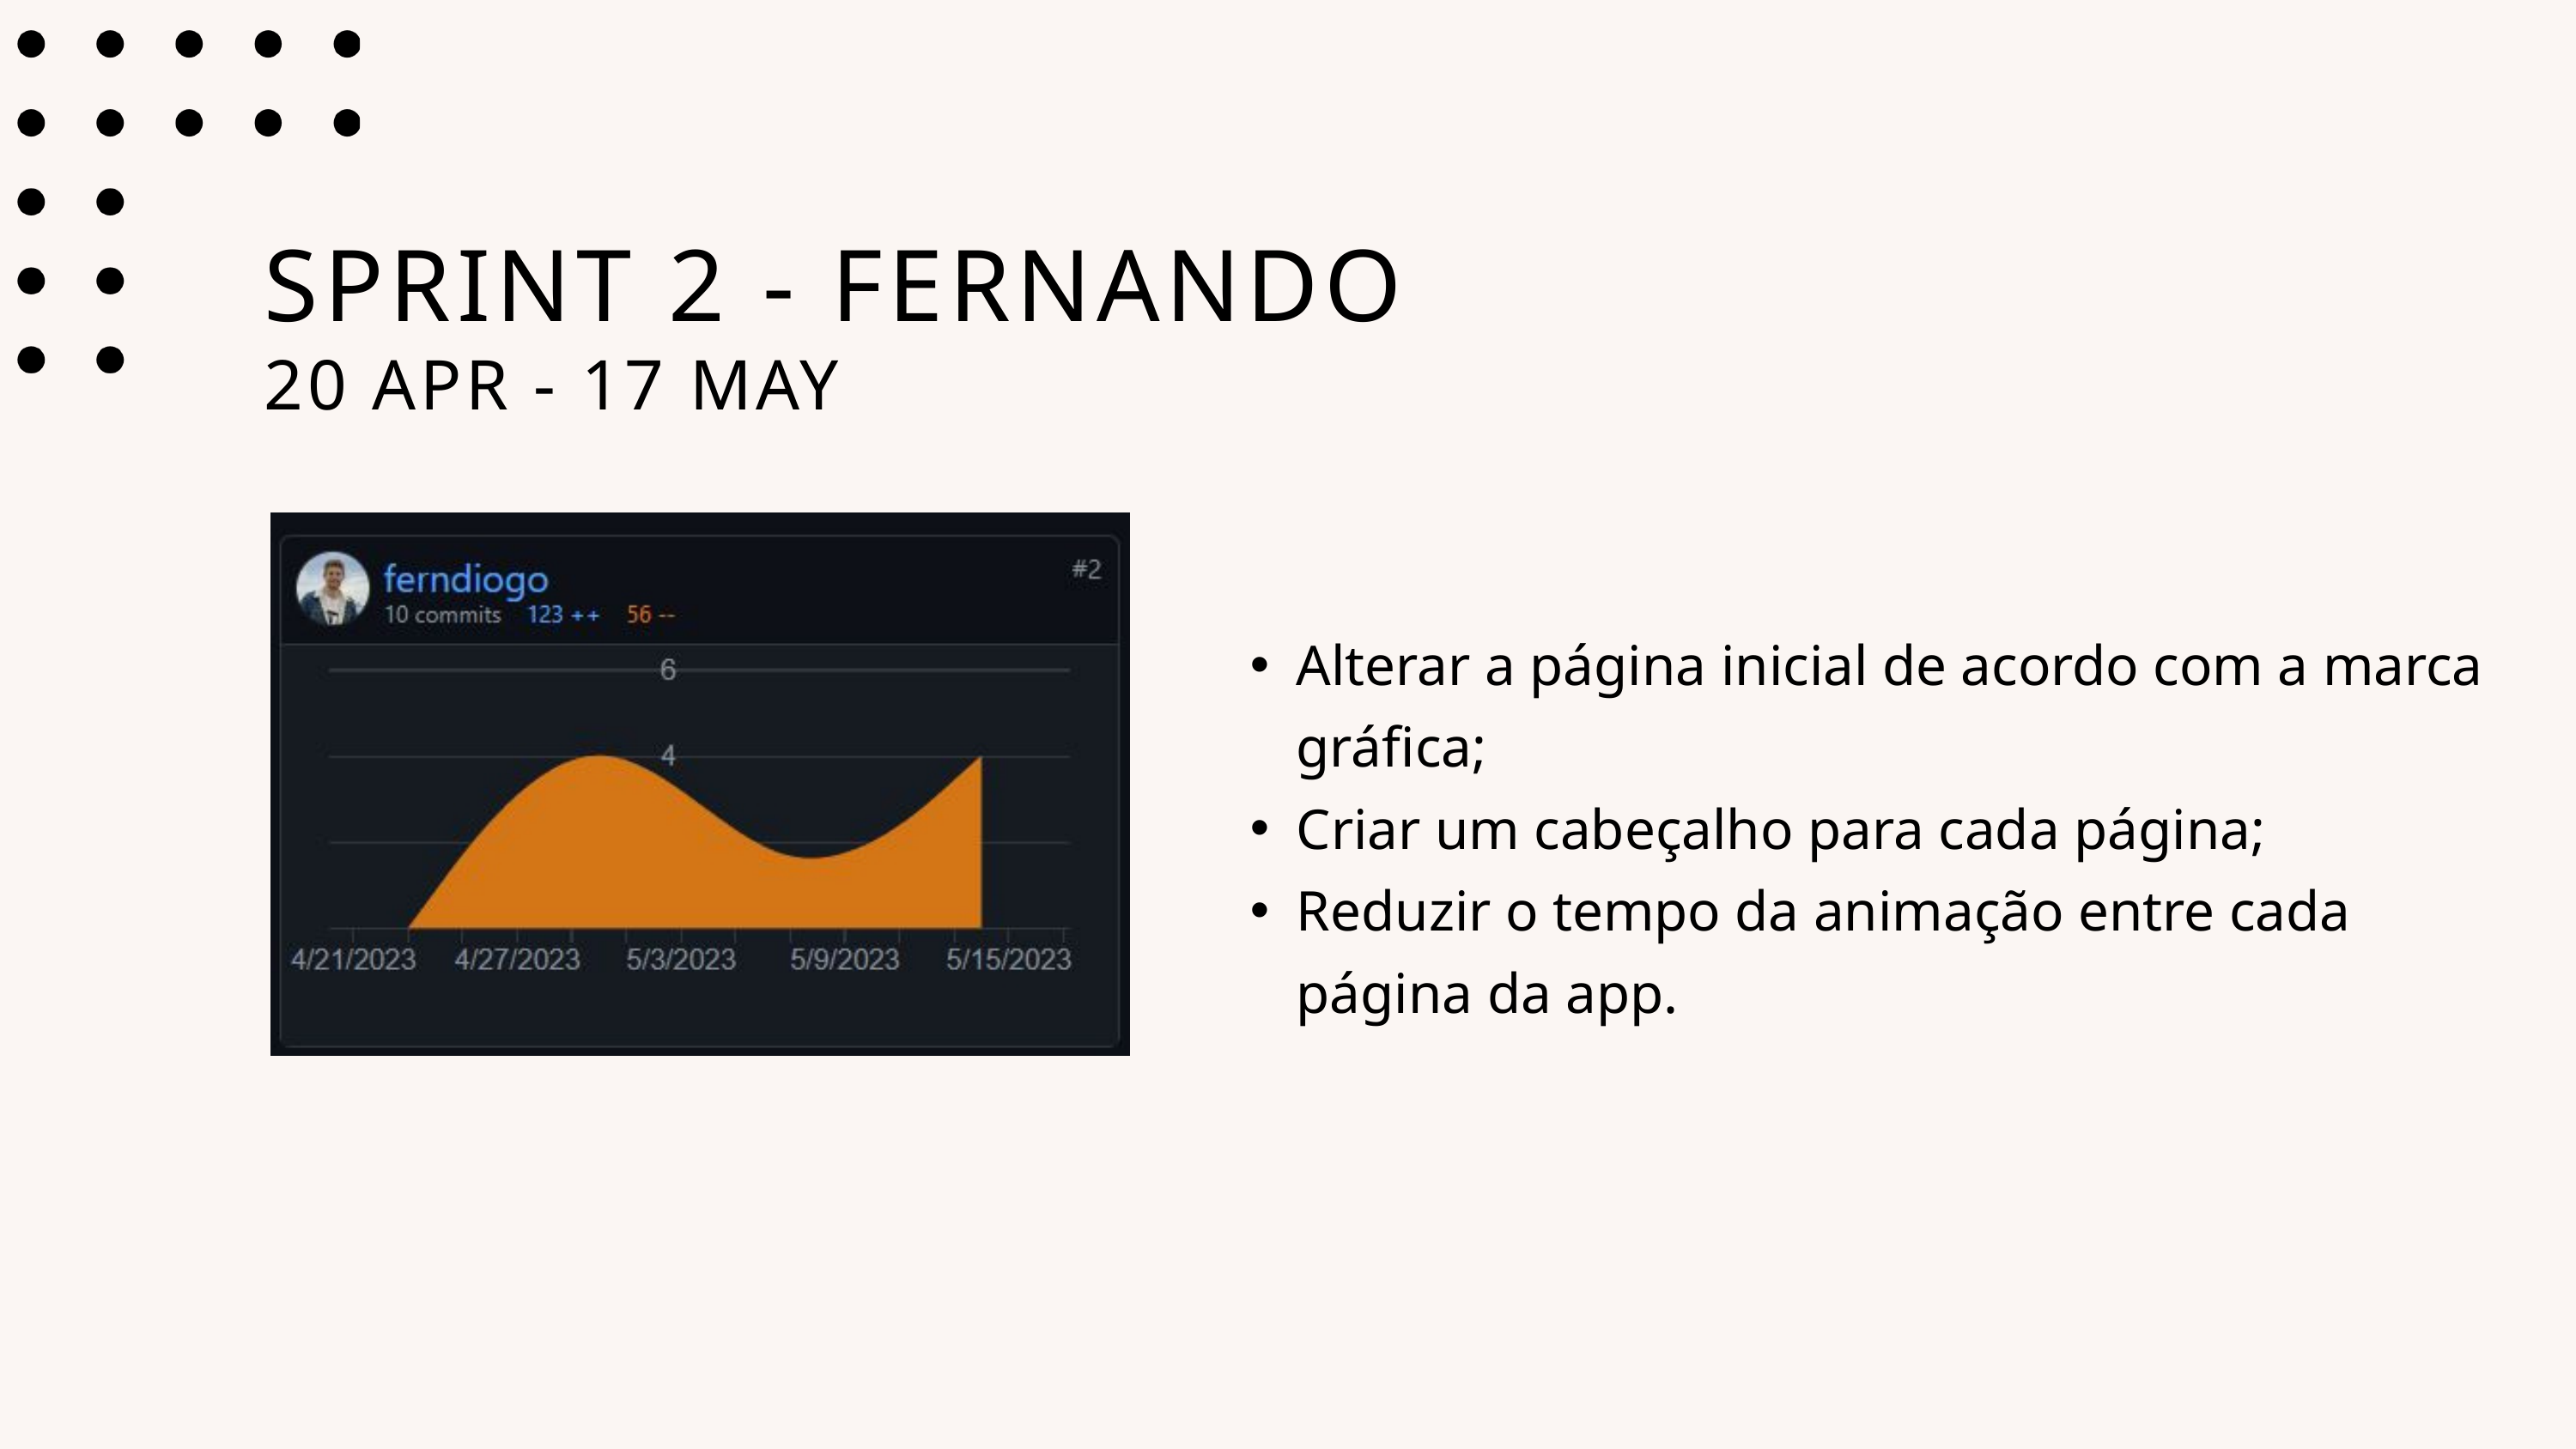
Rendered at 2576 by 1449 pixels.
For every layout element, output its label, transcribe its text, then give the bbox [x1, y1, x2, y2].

text_box [270, 512, 1130, 1057]
text_box SPRINT 2 - FERNANDO 20 APR - 17 MAY [264, 222, 1631, 424]
text_box [0, 0, 361, 373]
text_box Alterar a página inicial de acordo com a marca gráfica; Criar um cabeçalho para cada página; Reduzir o tempo da animação entre cada página da app. [1203, 614, 2495, 1024]
